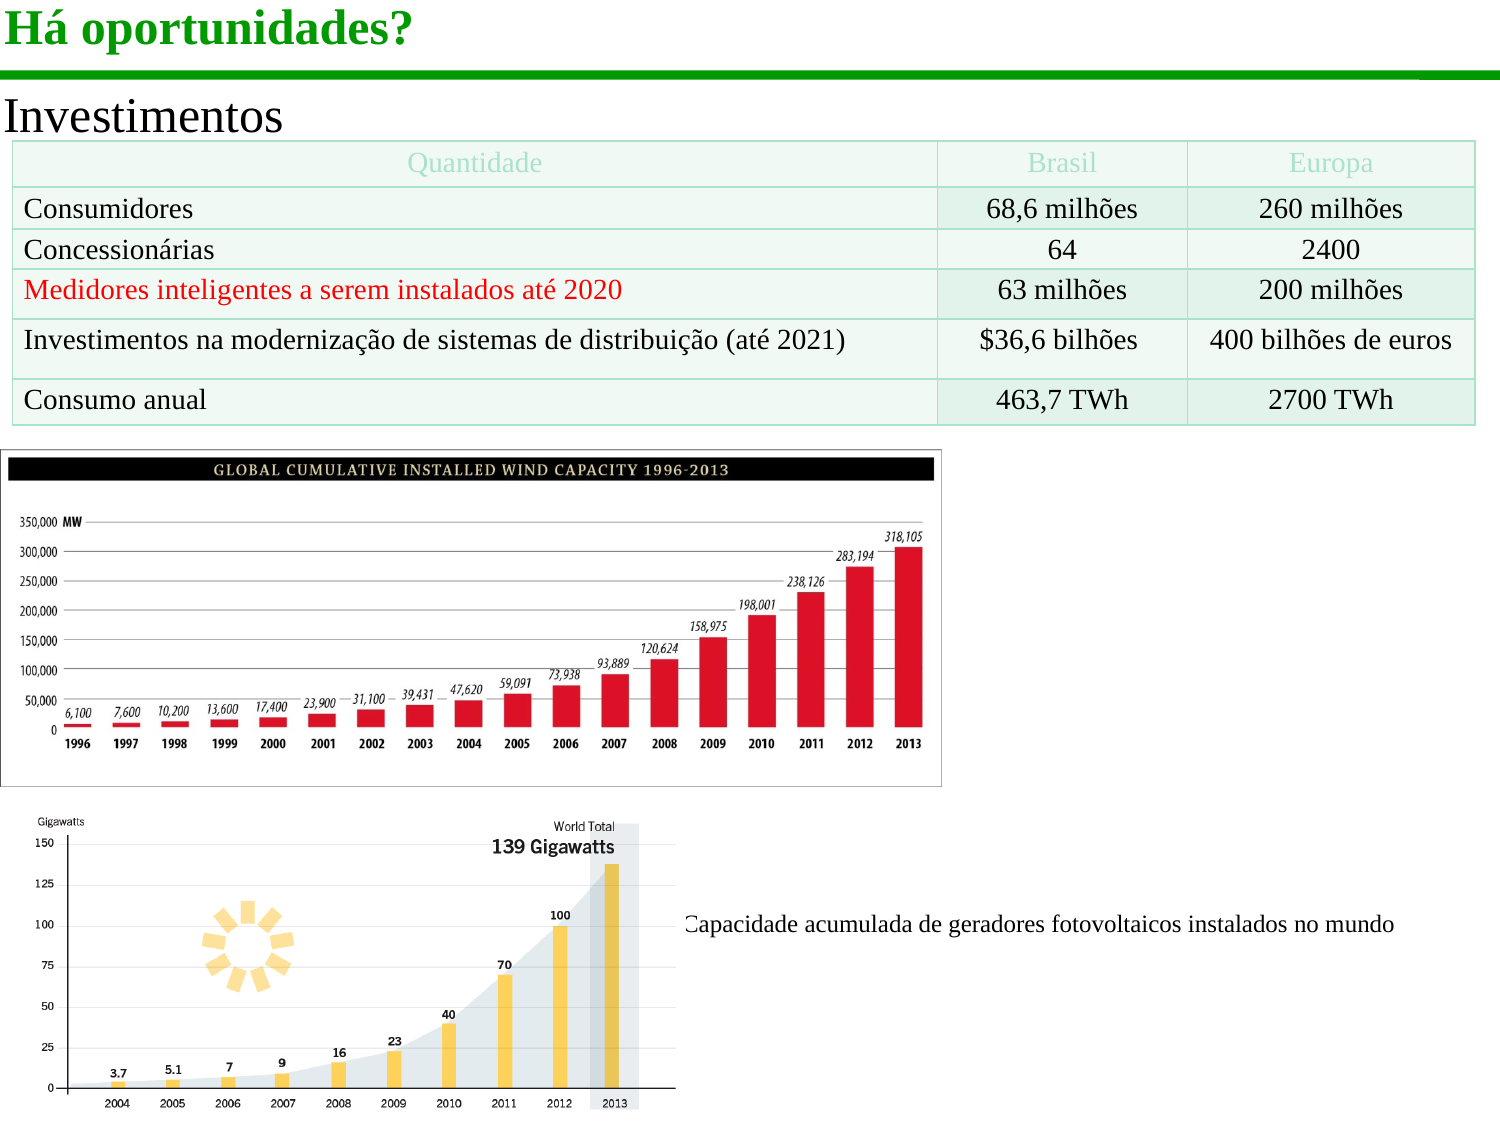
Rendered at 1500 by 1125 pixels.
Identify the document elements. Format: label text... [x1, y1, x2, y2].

table_cell 200 milhões [1188, 270, 1474, 318]
table_cell Concessionárias [13, 230, 937, 268]
table_cell 63 milhões [938, 270, 1187, 318]
table_cell 463,7 TWh [938, 380, 1187, 424]
table_cell 64 [938, 230, 1187, 268]
table_cell 68,6 milhões [938, 188, 1187, 228]
picture [5, 798, 686, 1116]
table_header Europa [1188, 142, 1474, 186]
table_cell 260 milhões [1188, 188, 1474, 228]
table_cell 2400 [1188, 230, 1474, 268]
table_cell Consumo anual [13, 380, 937, 424]
table_cell $36,6 bilhões [938, 320, 1187, 378]
table_cell Medidores inteligentes a serem instalados até 2020 [13, 270, 937, 318]
table_cell 400 bilhões de euros [1188, 320, 1474, 378]
picture [0, 449, 943, 788]
text_box Capacidade acumulada de geradores fotovoltaicos instalados no mundo [691, 900, 1488, 945]
text_box Há oportunidades? [0, 0, 430, 63]
table_cell Investimentos na modernização de sistemas de distribuição (até 2021) [13, 320, 937, 378]
text_box Investimentos [0, 74, 312, 150]
table_header Brasil [938, 142, 1187, 186]
table_cell Consumidores [13, 188, 937, 228]
table_cell 2700 TWh [1188, 380, 1474, 424]
table_header Quantidade [13, 142, 937, 186]
